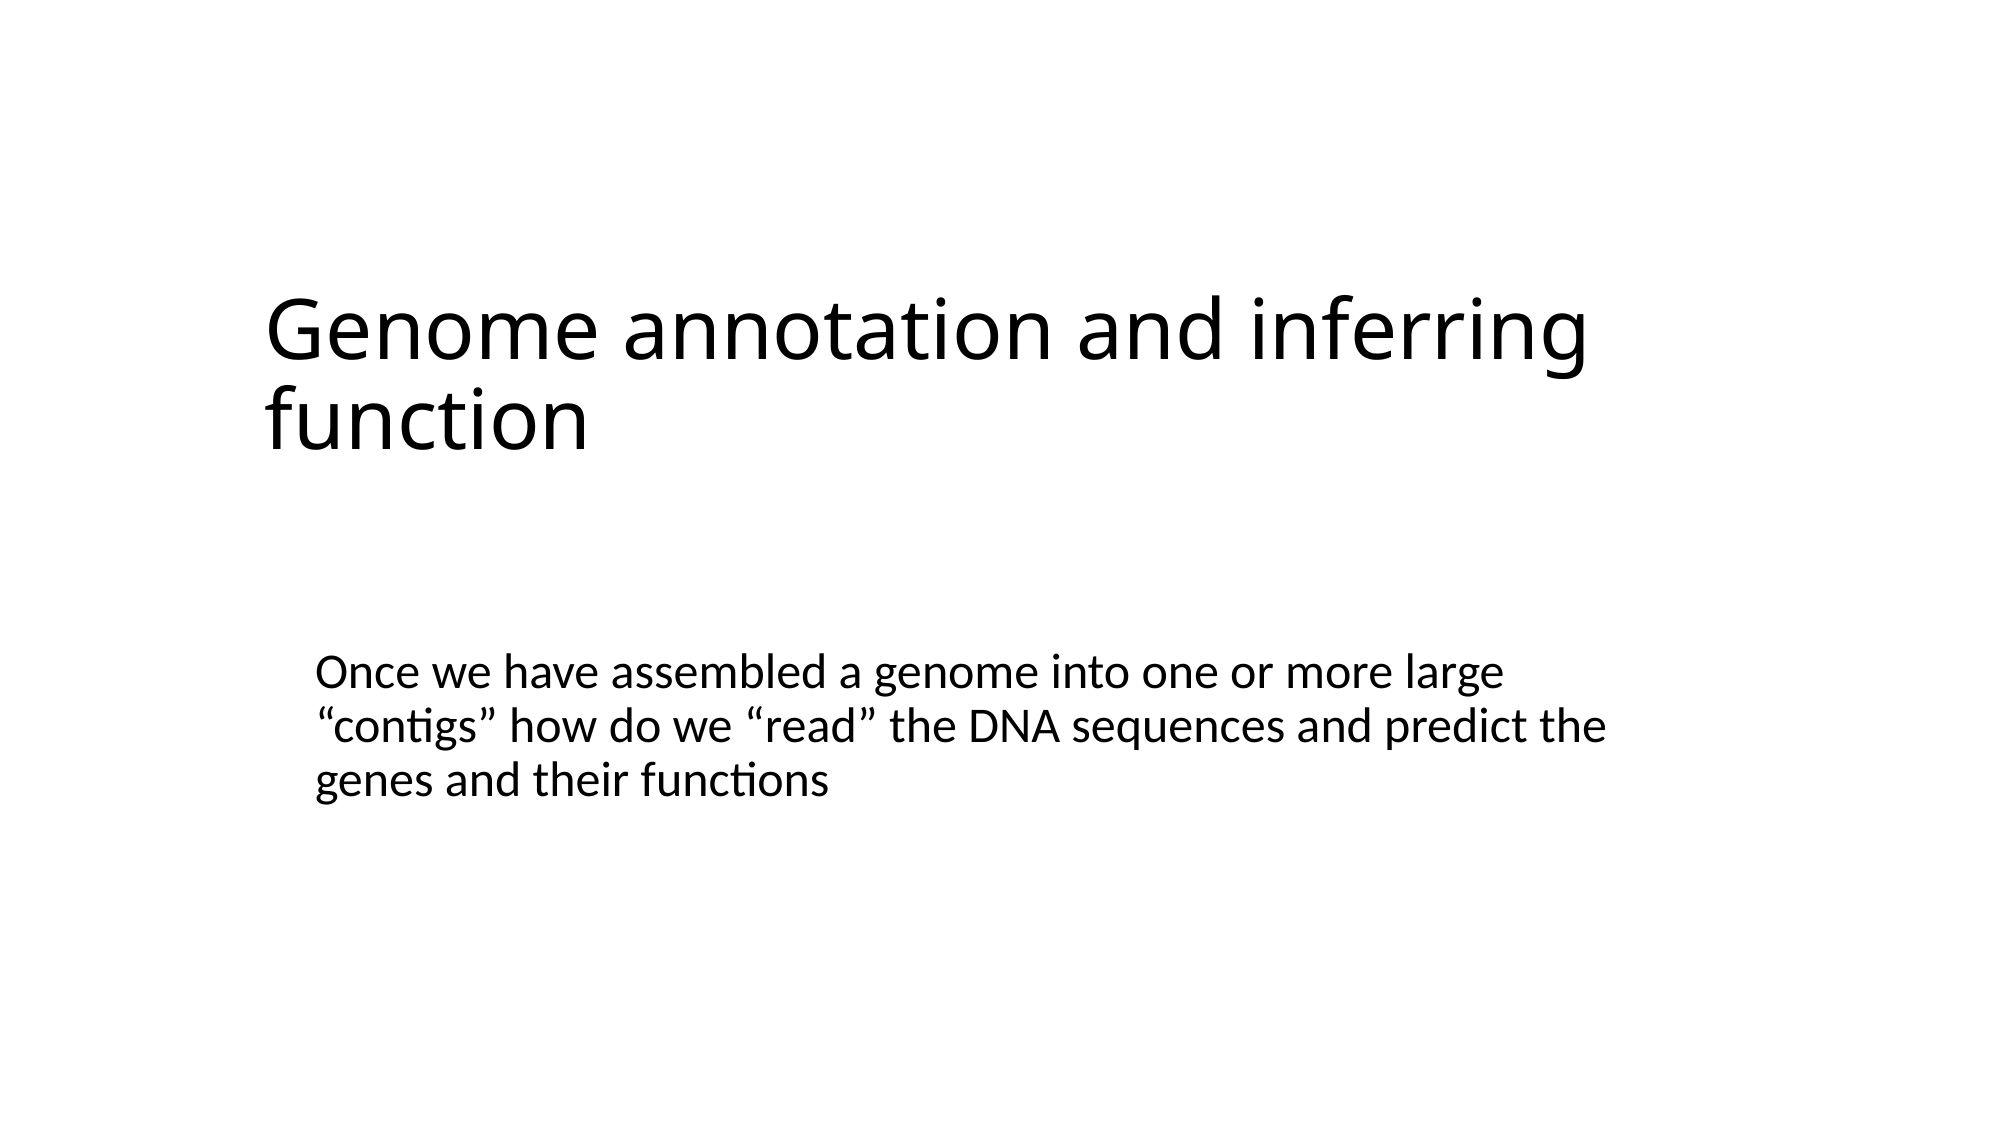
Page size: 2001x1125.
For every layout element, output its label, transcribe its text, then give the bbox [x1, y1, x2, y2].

subtitle Once we have assembled a genome into one or more large “contigs” how do we “read” the DNA sequences and predict the genes and their functions [300, 637, 1700, 988]
title Genome annotation and inferring function [249, 184, 1750, 576]
